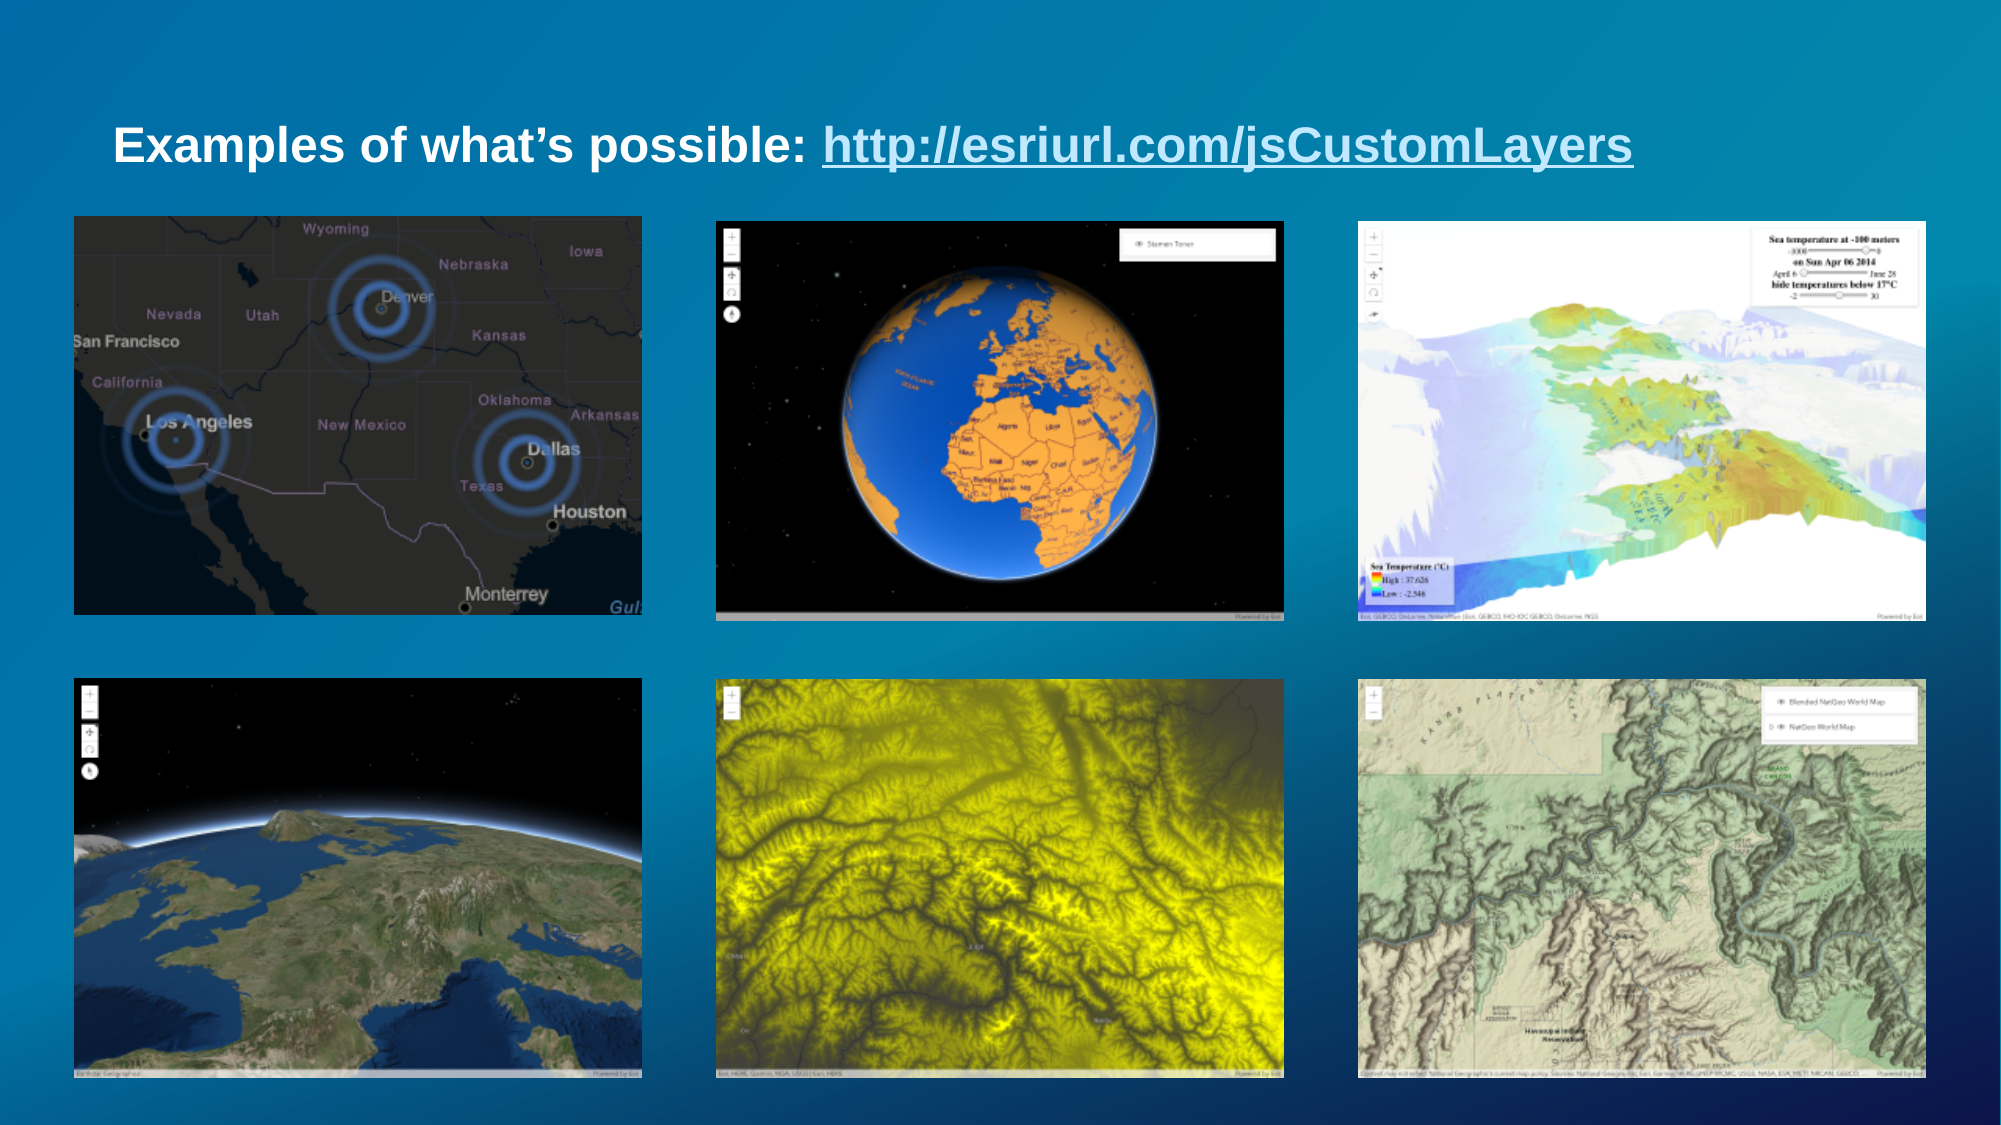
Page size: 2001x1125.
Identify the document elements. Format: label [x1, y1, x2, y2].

text_box [0, 0, 2000, 1125]
picture [1359, 222, 1925, 620]
picture [716, 680, 1284, 1079]
picture [75, 679, 642, 1078]
picture [75, 217, 641, 614]
picture [1357, 679, 1926, 1079]
picture [717, 222, 1283, 620]
